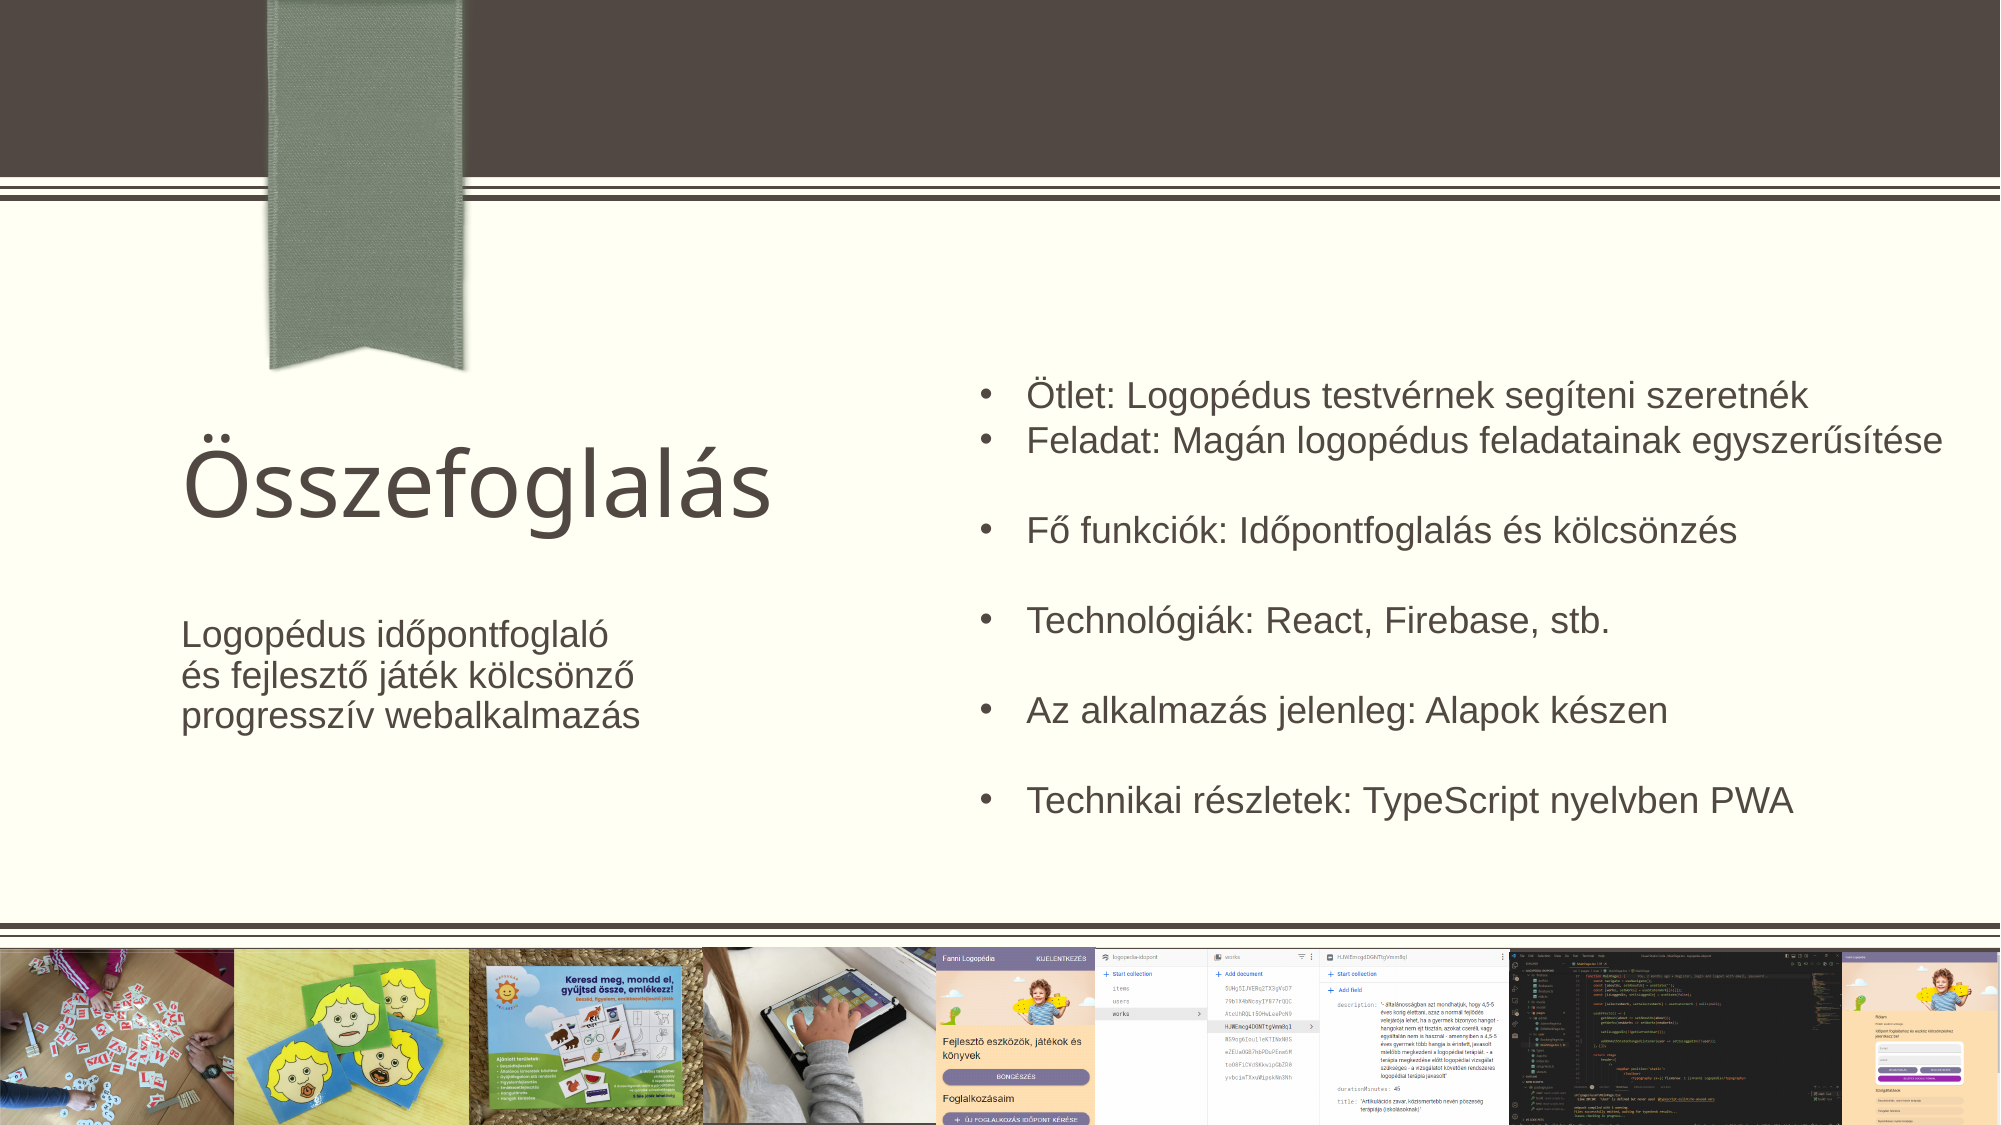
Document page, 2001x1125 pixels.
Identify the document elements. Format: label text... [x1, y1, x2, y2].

text_box Ötlet: Logopédus testvérnek segíteni szeretnék Feladat: Magán logopédus feladatainak egyszerűsítése Fő funkciók: Időpontfoglalás és kölcsönzés Technológiák: React, Firebase, stb. Az alkalmazás jelenleg: Alapok készen Technikai részletek: TypeScript nyelvben PWA [979, 318, 1945, 917]
picture [235, 919, 2000, 1125]
picture [1, 919, 234, 1125]
subtitle Logopédus időpontfoglaló és fejlesztő játék kölcsönző progresszív webalkalmazás [181, 607, 653, 784]
title Összefoglalás [181, 376, 979, 601]
